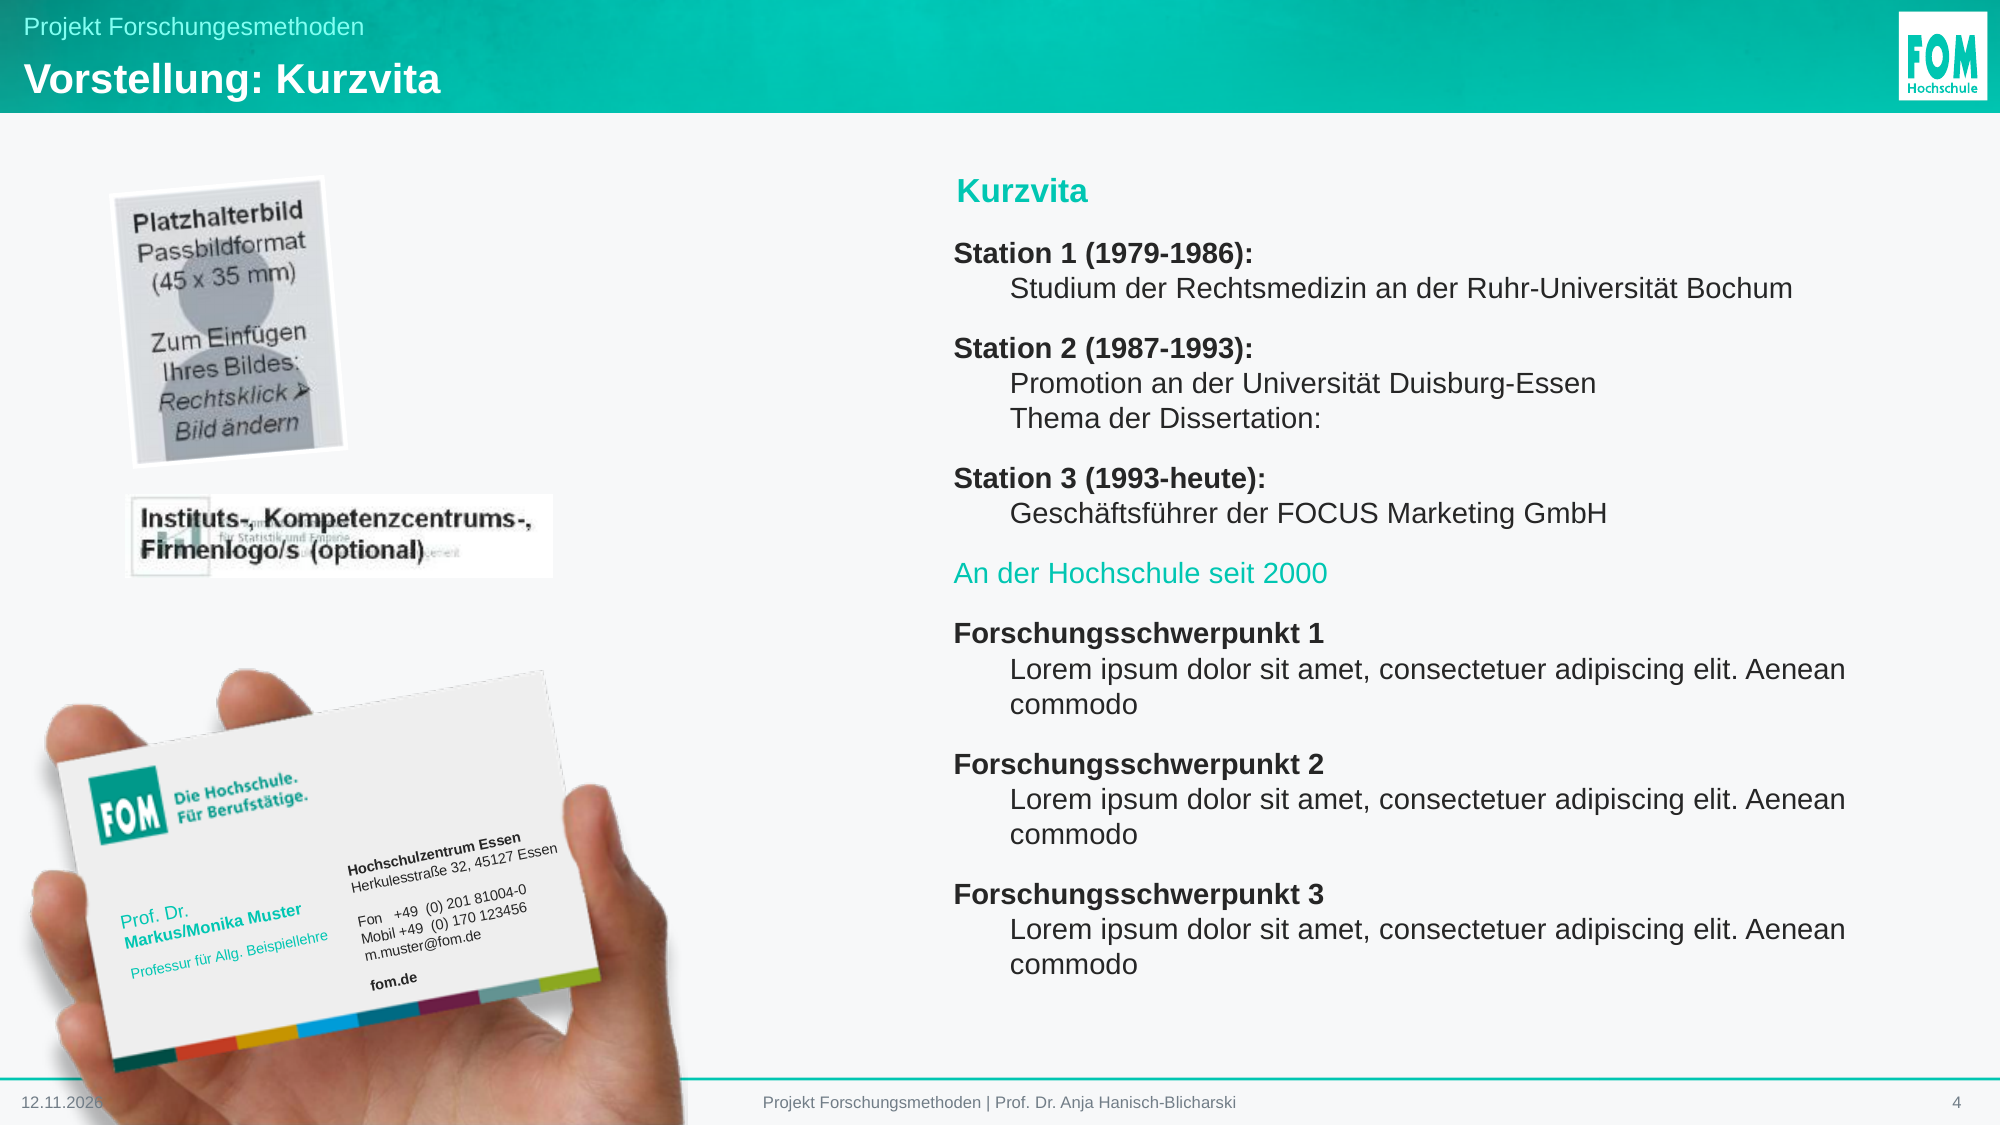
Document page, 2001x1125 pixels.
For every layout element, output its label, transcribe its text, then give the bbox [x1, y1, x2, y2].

slide_number 4 [1659, 1084, 1977, 1125]
picture [1, 641, 688, 1125]
list Vorstellung: Kurzvita [23, 51, 1784, 107]
picture [0, 0, 2000, 113]
picture [124, 494, 553, 578]
footer Projekt Forschungsmethoden | Prof. Dr. Anja Hanisch-Blicharski [688, 1084, 1609, 1125]
picture [114, 180, 343, 464]
text_box Kurzvita [941, 161, 1103, 217]
title Projekt Forschungesmethoden [23, 10, 1784, 41]
text_box Station 1 (1979-1986): Studium der Rechtsmedizin an der Ruhr-Universität Bochum Station 2 (1987-1993): Promotion an der Universität Duisburg-Essen Thema der Dissertation: Station 3 (1993-heute): Geschäftsführer der FOCUS Marketing GmbH An der Hochschule seit 2000 Forschungsschwerpunkt 1 Lorem ipsum dolor sit amet, consectetuer adipiscing elit. Aenean commodo Forschungsschwerpunkt 2 Lorem ipsum dolor sit amet, consectetuer adipiscing elit. Aenean commodo Forschungsschwerpunkt 3 Lorem ipsum dolor sit amet, consectetuer adipiscing elit. Aenean commodo [938, 226, 1886, 1076]
